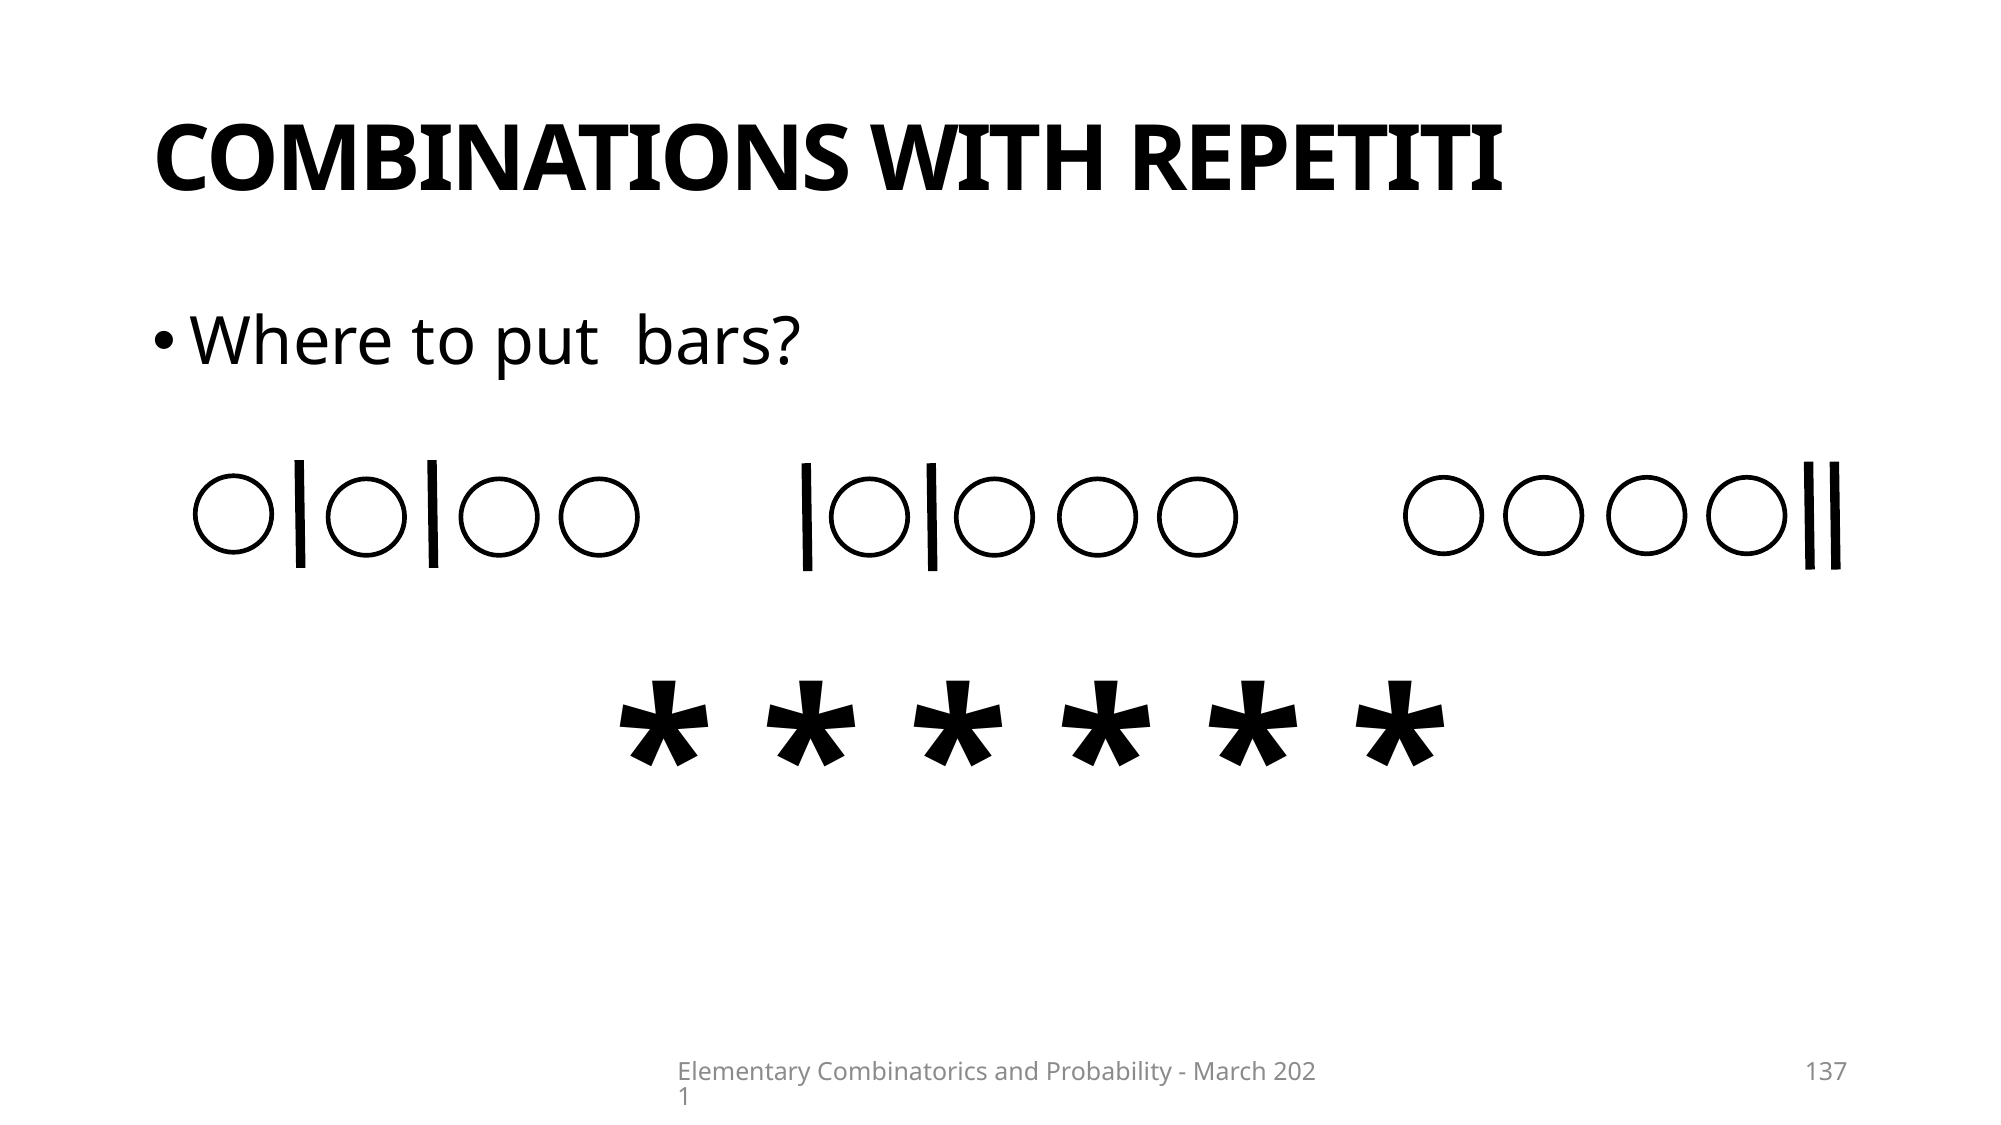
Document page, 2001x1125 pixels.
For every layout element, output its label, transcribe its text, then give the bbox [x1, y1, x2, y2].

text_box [1405, 461, 1836, 570]
footer Elementary Combinatorics and Probability - March 2021 [662, 1042, 1338, 1103]
slide_number 137 [1412, 1042, 1863, 1103]
title Combinations with repetiti [137, 52, 1863, 270]
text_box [806, 463, 1236, 572]
text_box * * * * * * [585, 629, 1480, 865]
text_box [195, 460, 638, 568]
